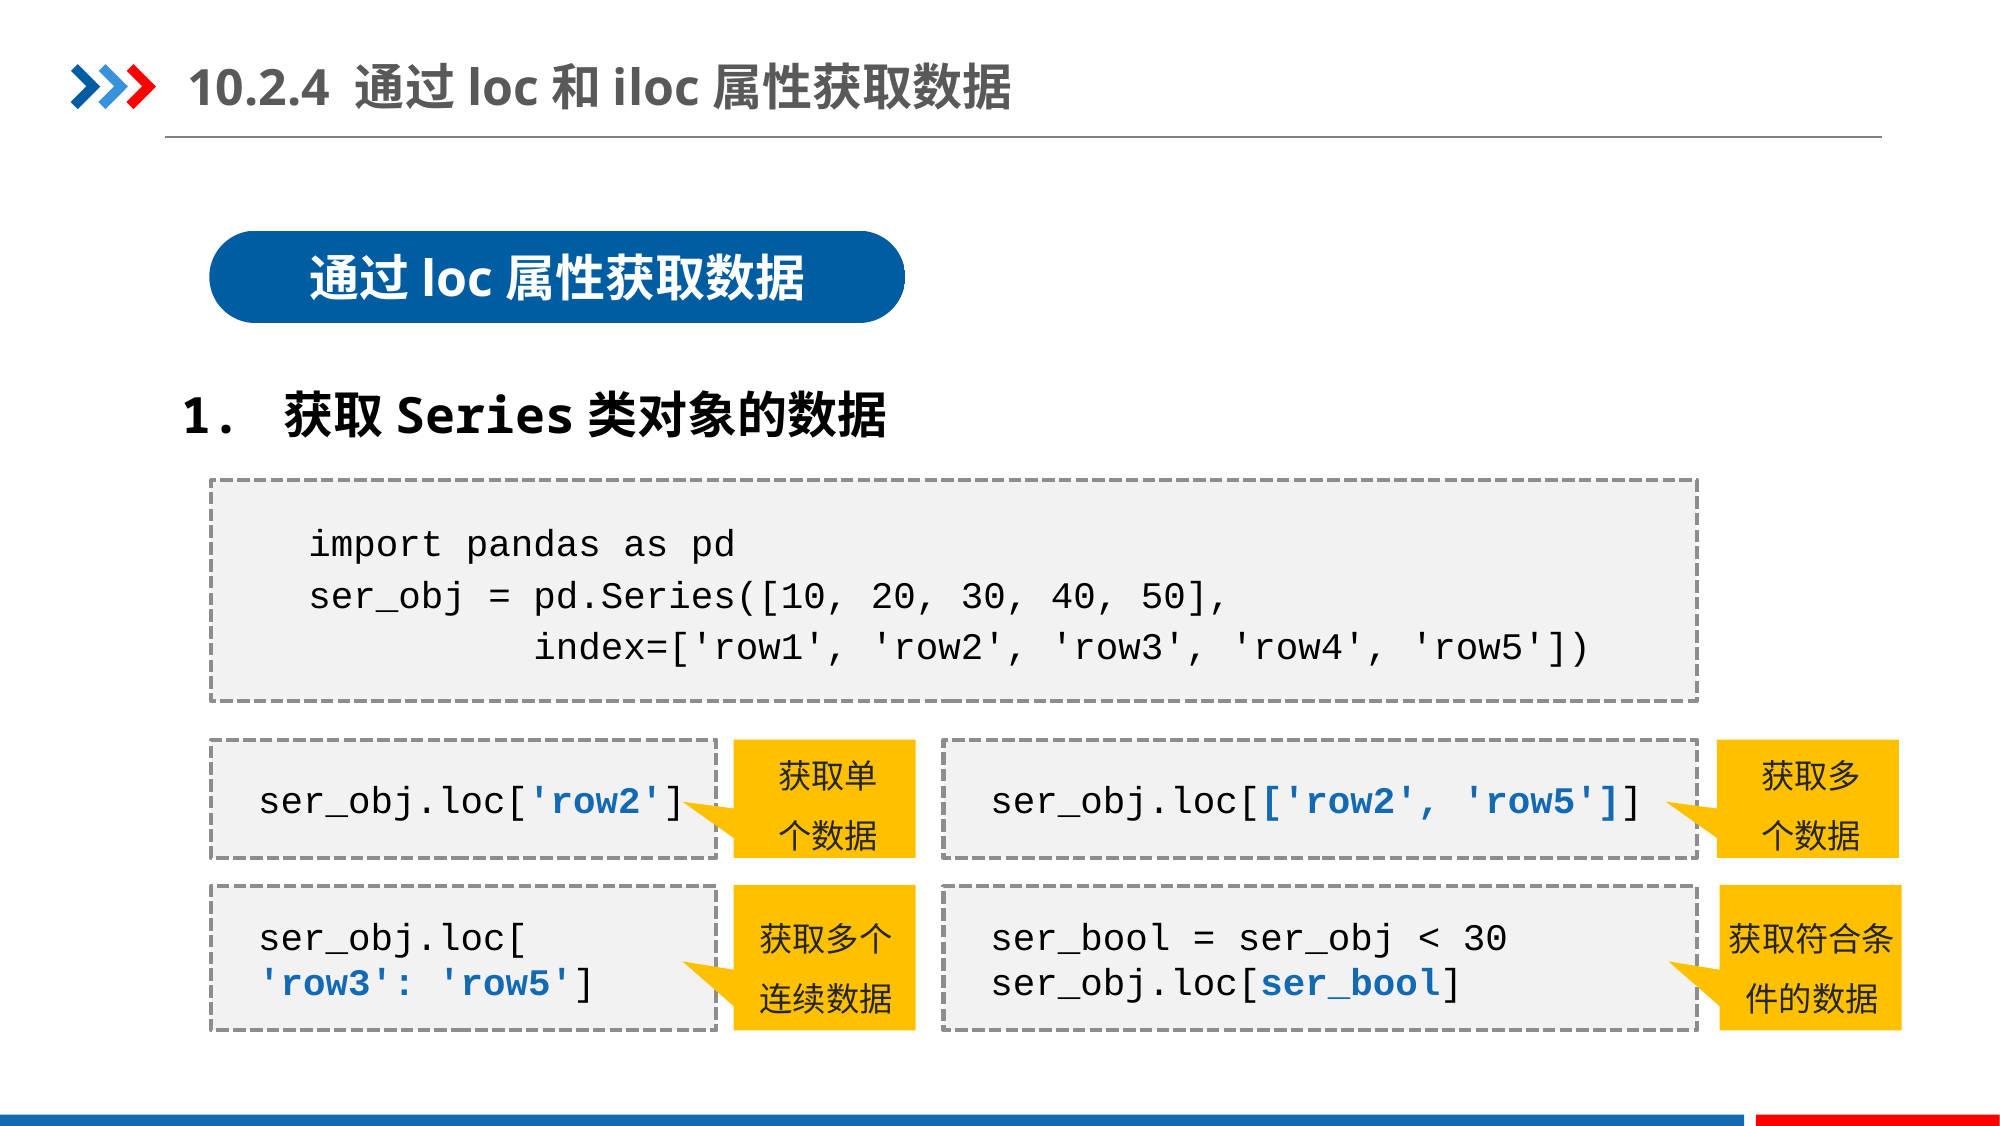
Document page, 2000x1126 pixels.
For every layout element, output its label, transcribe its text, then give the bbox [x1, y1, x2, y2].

text_box ser_obj.loc['row2'] [243, 768, 705, 829]
text_box [1663, 737, 1746, 860]
text_box 1. 获取Series类对象的数据 [166, 376, 903, 451]
text_box ser_obj.loc[['row2', 'row5']] [975, 768, 1697, 829]
text_box 获取多个数据 [1746, 727, 1907, 863]
text_box 通过loc属性获取数据 [207, 228, 908, 326]
text_box [209, 478, 1699, 703]
text_box [1717, 1026, 1904, 1033]
text_box [680, 959, 722, 999]
text_box [731, 882, 918, 891]
text_box [209, 884, 718, 1032]
text_box 获取符合条件的数据 [1708, 891, 1916, 1026]
text_box [209, 738, 718, 860]
text_box 获取多个 连续数据 [722, 891, 930, 1026]
text_box [1717, 882, 1904, 891]
text_box [941, 884, 1699, 1032]
text_box 获取单个数据 [763, 727, 924, 863]
text_box ser_bool = ser_obj < 30 ser_obj.loc[ser_bool] [975, 905, 1697, 1010]
text_box import pandas as pd ser_obj = pd.Series([10, 20, 30, 40, 50], index=['row1', 'row2', 'row3', 'row4', 'row5']) [249, 504, 1650, 675]
text_box [1666, 959, 1708, 999]
text_box 10.2.4 通过loc和iloc属性获取数据 [187, 43, 1047, 127]
text_box [731, 1026, 918, 1033]
text_box ser_obj.loc[ 'row3': 'row5'] [243, 905, 705, 1010]
text_box [680, 737, 763, 860]
text_box [941, 738, 1699, 860]
